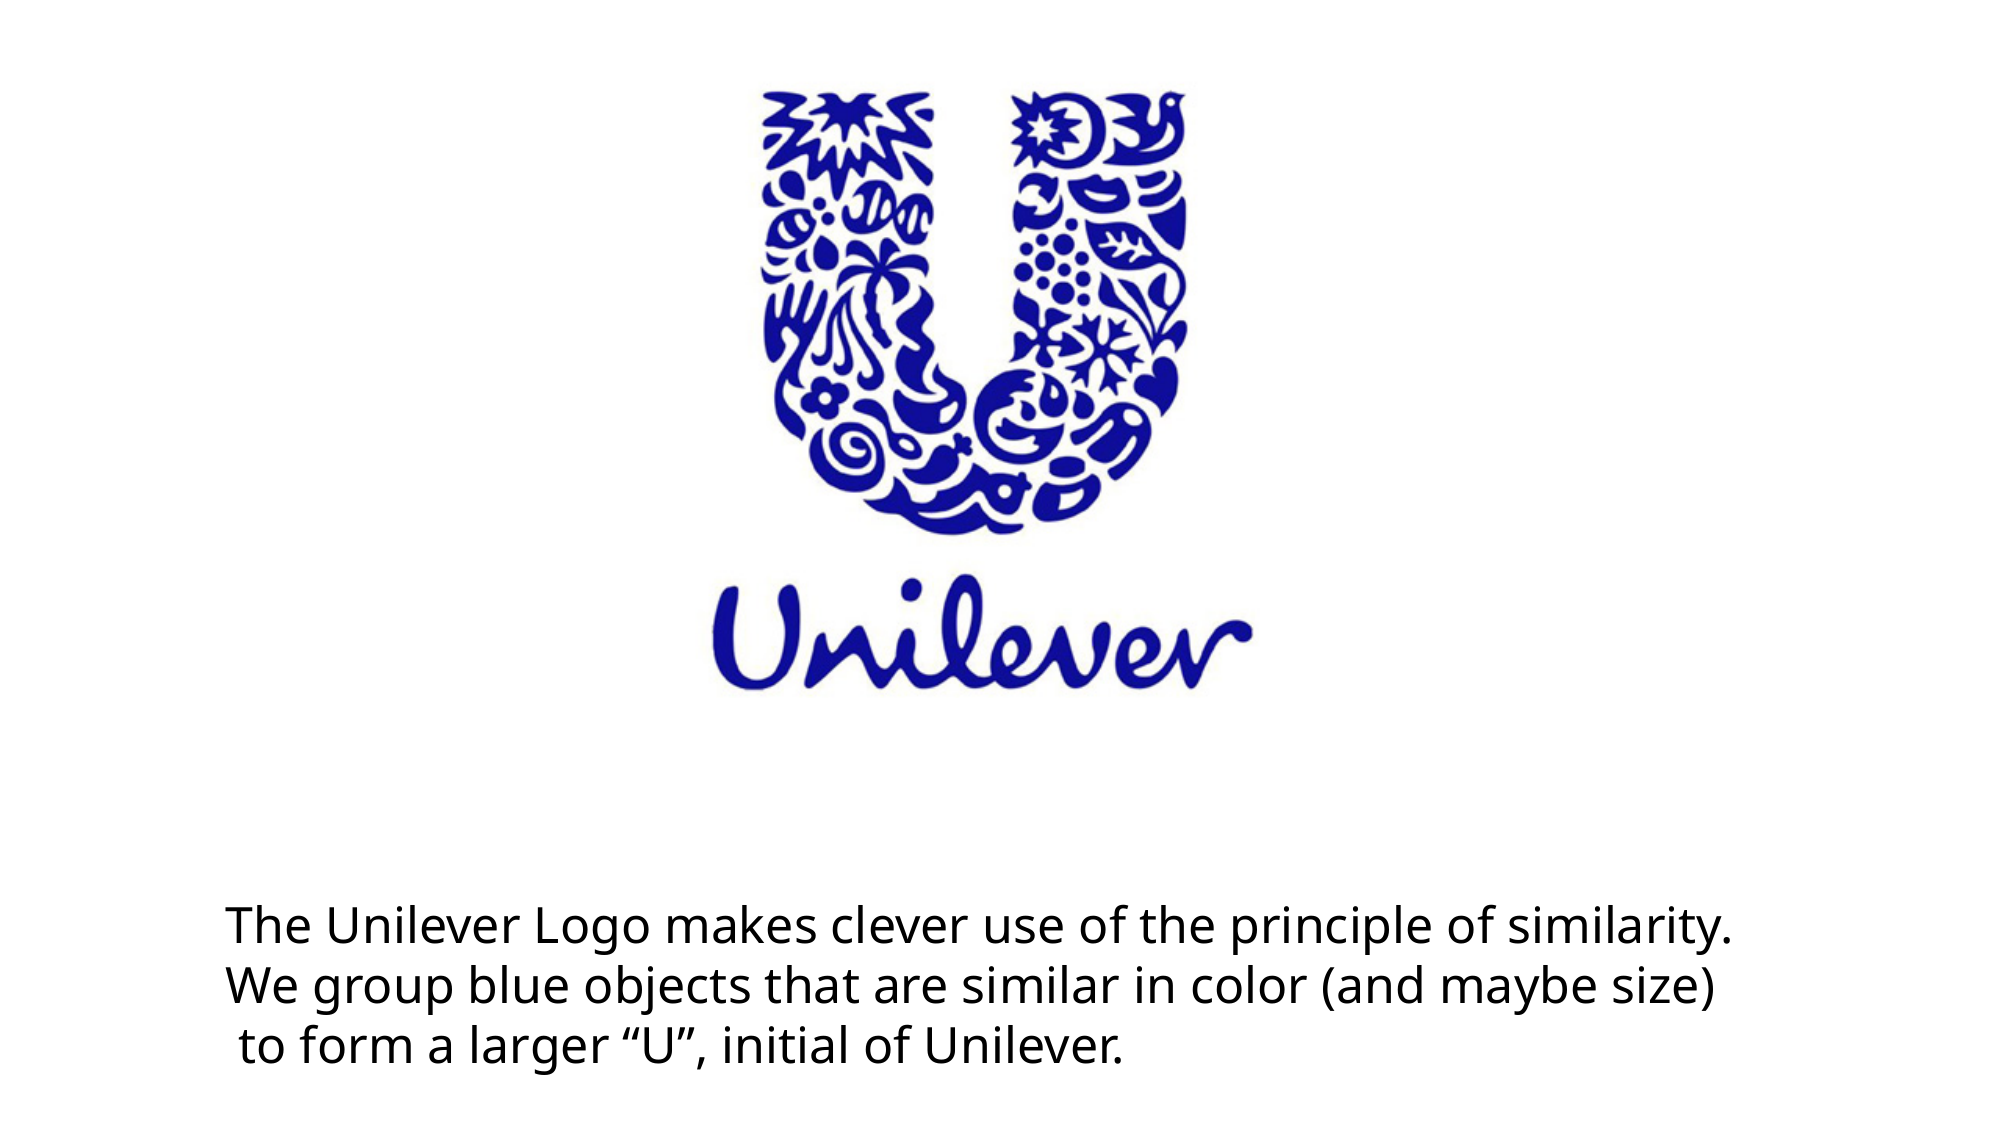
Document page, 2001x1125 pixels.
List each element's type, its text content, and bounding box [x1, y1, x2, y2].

text_box The Unilever Logo makes clever use of the principle of similarity. We group blue objects that are similar in color (and maybe size) to form a larger “U”, initial of Unilever. [211, 885, 1940, 1081]
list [446, 70, 1524, 698]
